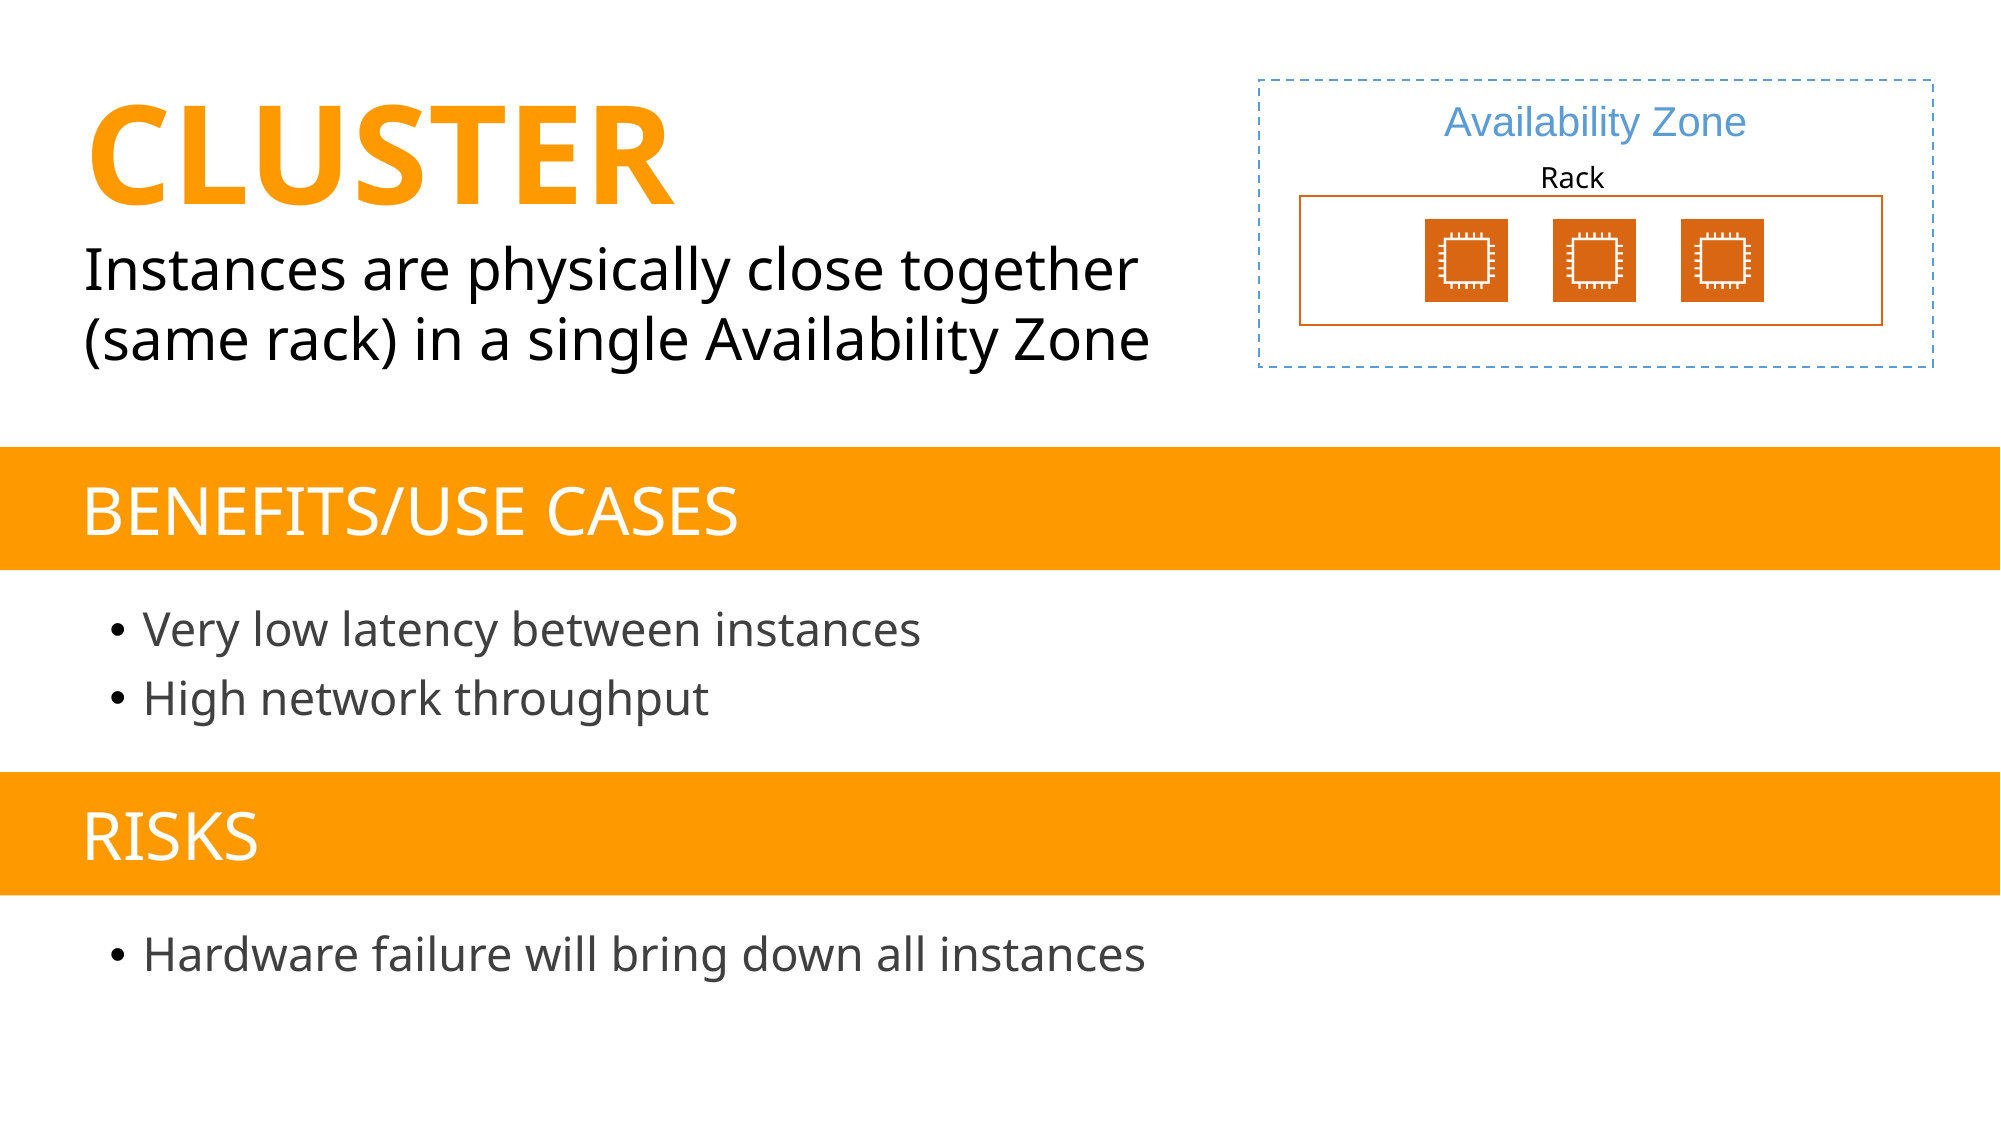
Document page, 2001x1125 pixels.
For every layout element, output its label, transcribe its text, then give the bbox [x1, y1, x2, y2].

picture [1425, 219, 1508, 302]
text_box Hardware failure will bring down all instances [94, 924, 1406, 1125]
text_box Rack [1487, 152, 1657, 202]
picture [1553, 219, 1636, 302]
text_box Very low latency between instances High network throughput [94, 598, 1120, 771]
text_box Availability Zone [1258, 79, 1934, 368]
text_box CLUSTER Instances are physically close together (same rack) in a single Availability Zone [54, 25, 1596, 414]
text_box RISKS [0, 771, 2000, 896]
picture [1681, 219, 1764, 302]
text_box [1299, 195, 1883, 326]
text_box BENEFITS/USE CASES [0, 446, 2000, 571]
